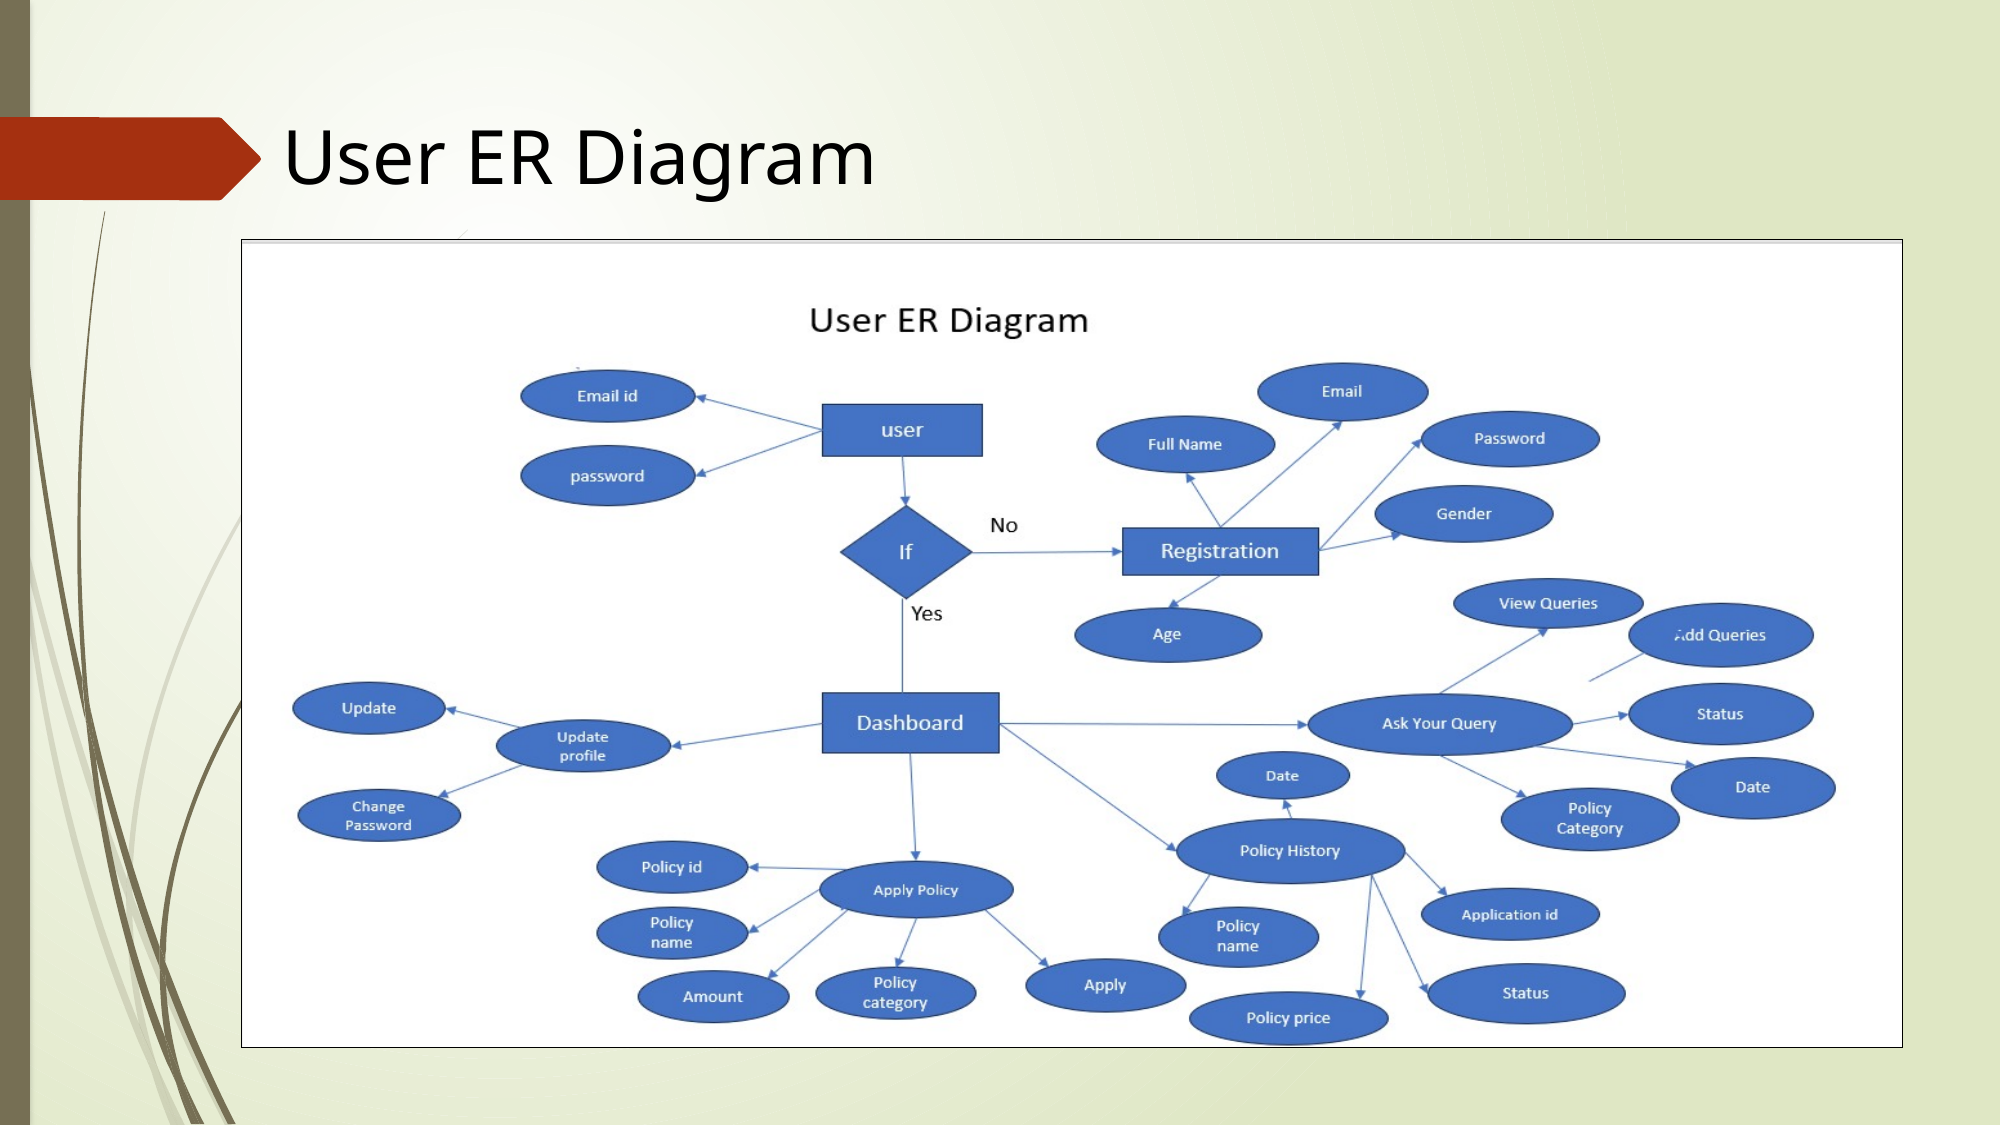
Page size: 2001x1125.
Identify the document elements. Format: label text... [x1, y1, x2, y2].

picture [241, 239, 1903, 1049]
text_box User ER Diagram [267, 102, 1185, 207]
